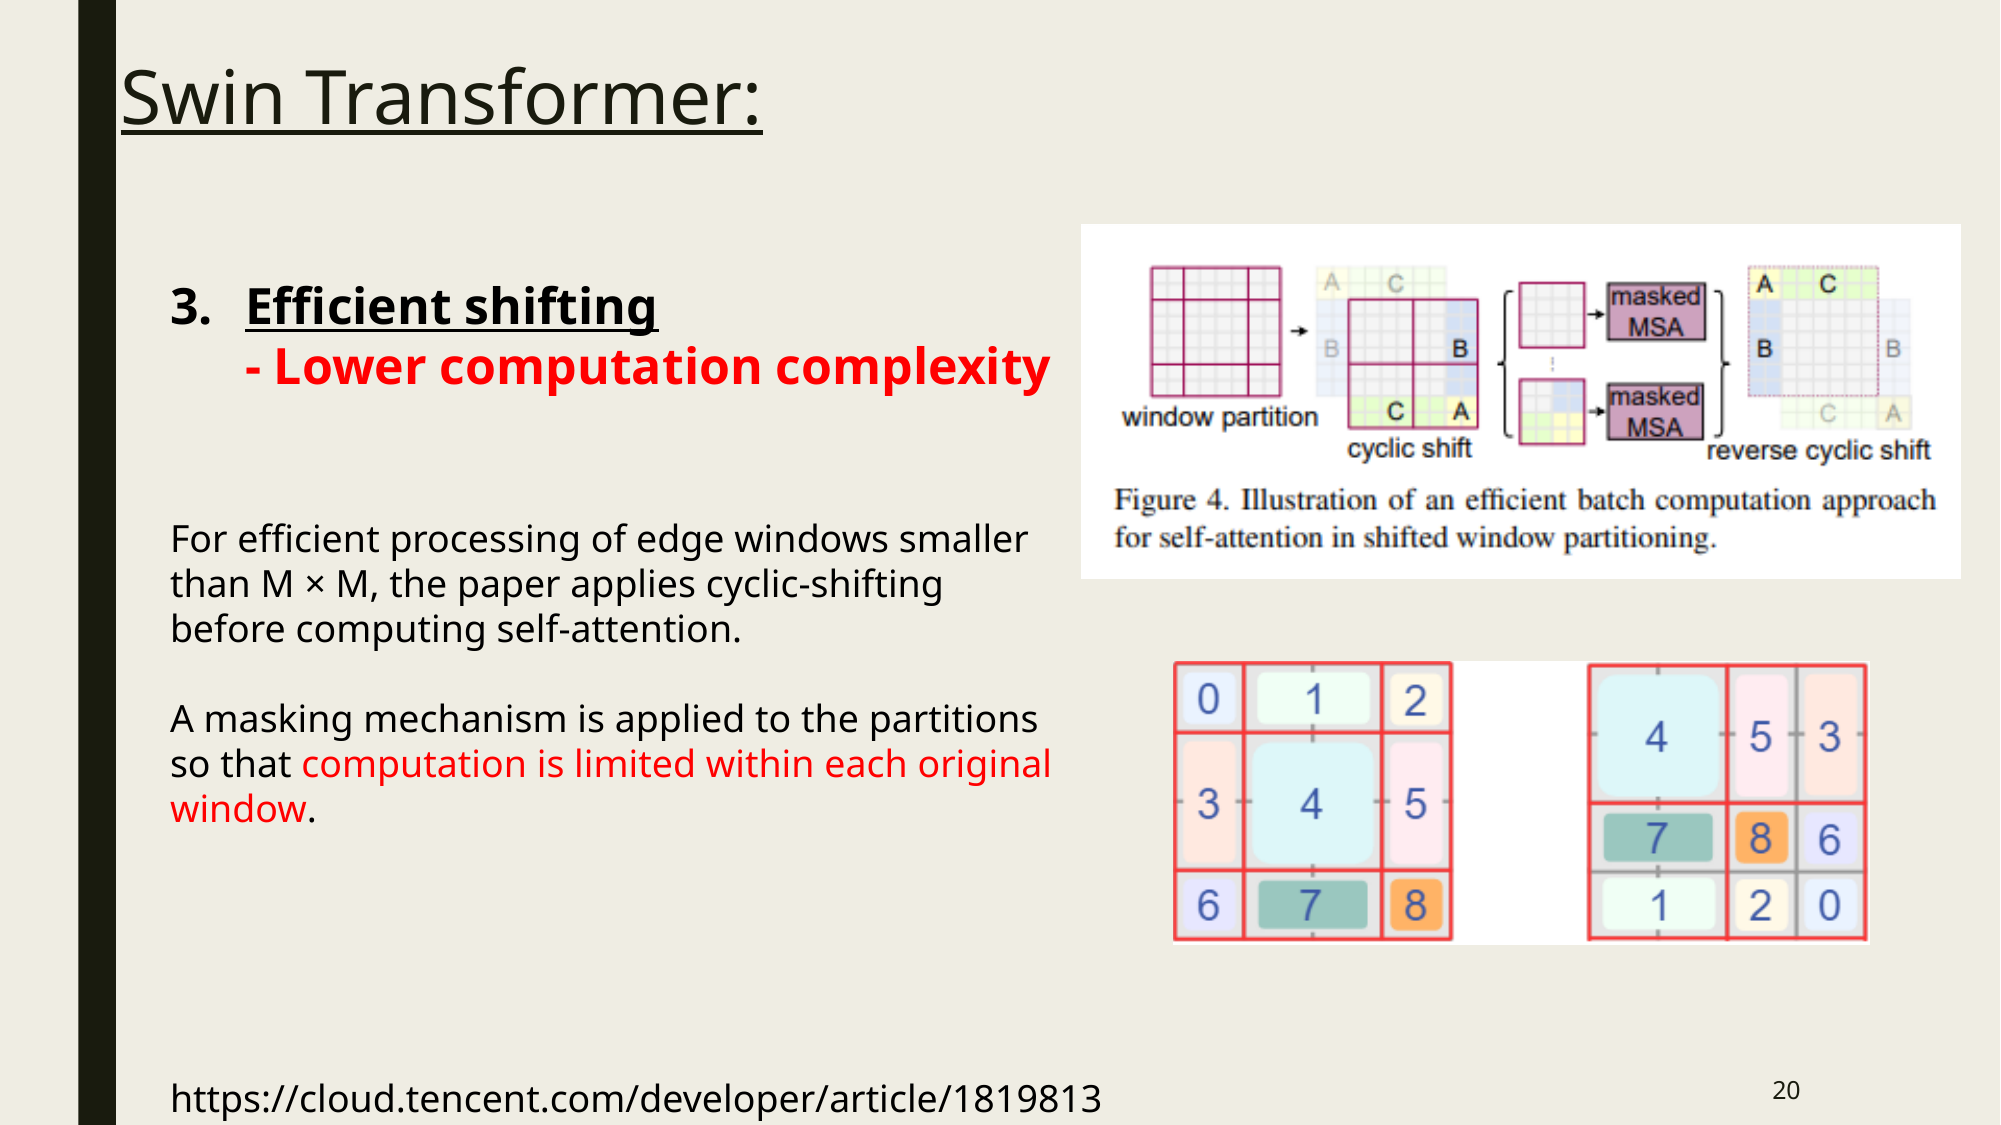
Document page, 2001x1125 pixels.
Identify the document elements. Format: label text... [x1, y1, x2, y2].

picture [1173, 661, 1870, 945]
picture [1081, 224, 1961, 579]
slide_number 20 [1553, 1058, 1816, 1125]
text_box Efficient shifting - Lower computation complexity For efficient processing of edge windows smaller than M × M, the paper applies cyclic-shifting before computing self-attention. A masking mechanism is applied to the partitions so that computation is limited within each original window. [155, 267, 1068, 898]
title Swin Transformer: [105, 52, 1895, 240]
text_box https://cloud.tencent.com/developer/article/1819813 [155, 1068, 1155, 1125]
